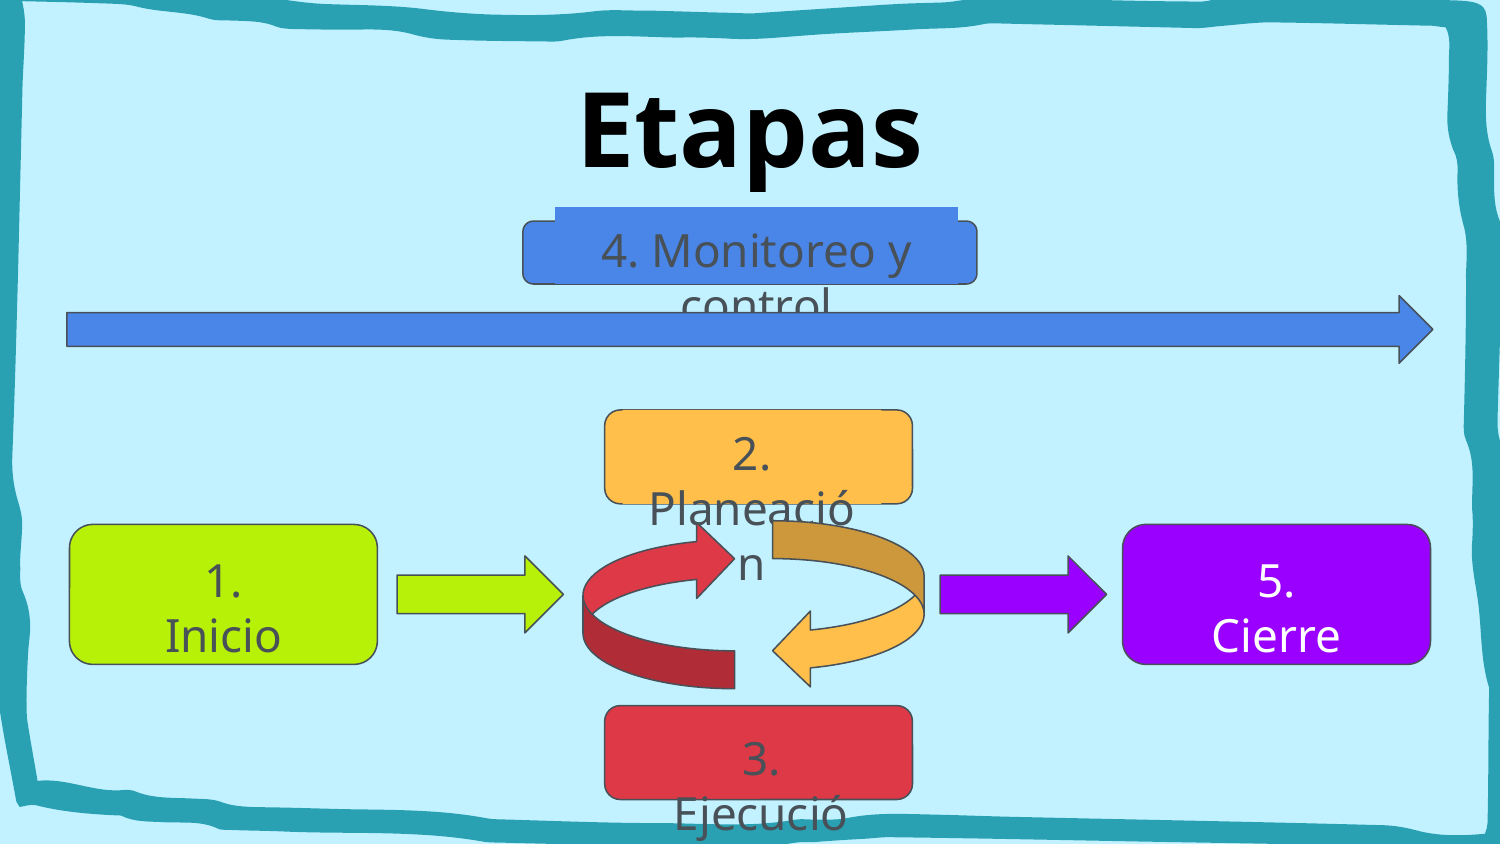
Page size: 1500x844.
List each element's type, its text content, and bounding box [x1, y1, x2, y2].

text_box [604, 705, 913, 800]
title Etapas [118, 79, 1382, 174]
text_box [66, 295, 1433, 364]
text_box [397, 555, 564, 633]
text_box [582, 522, 735, 689]
text_box [772, 520, 925, 687]
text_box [522, 206, 978, 285]
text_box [69, 524, 378, 665]
text_box [940, 555, 1107, 633]
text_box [1122, 524, 1431, 665]
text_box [604, 409, 913, 505]
